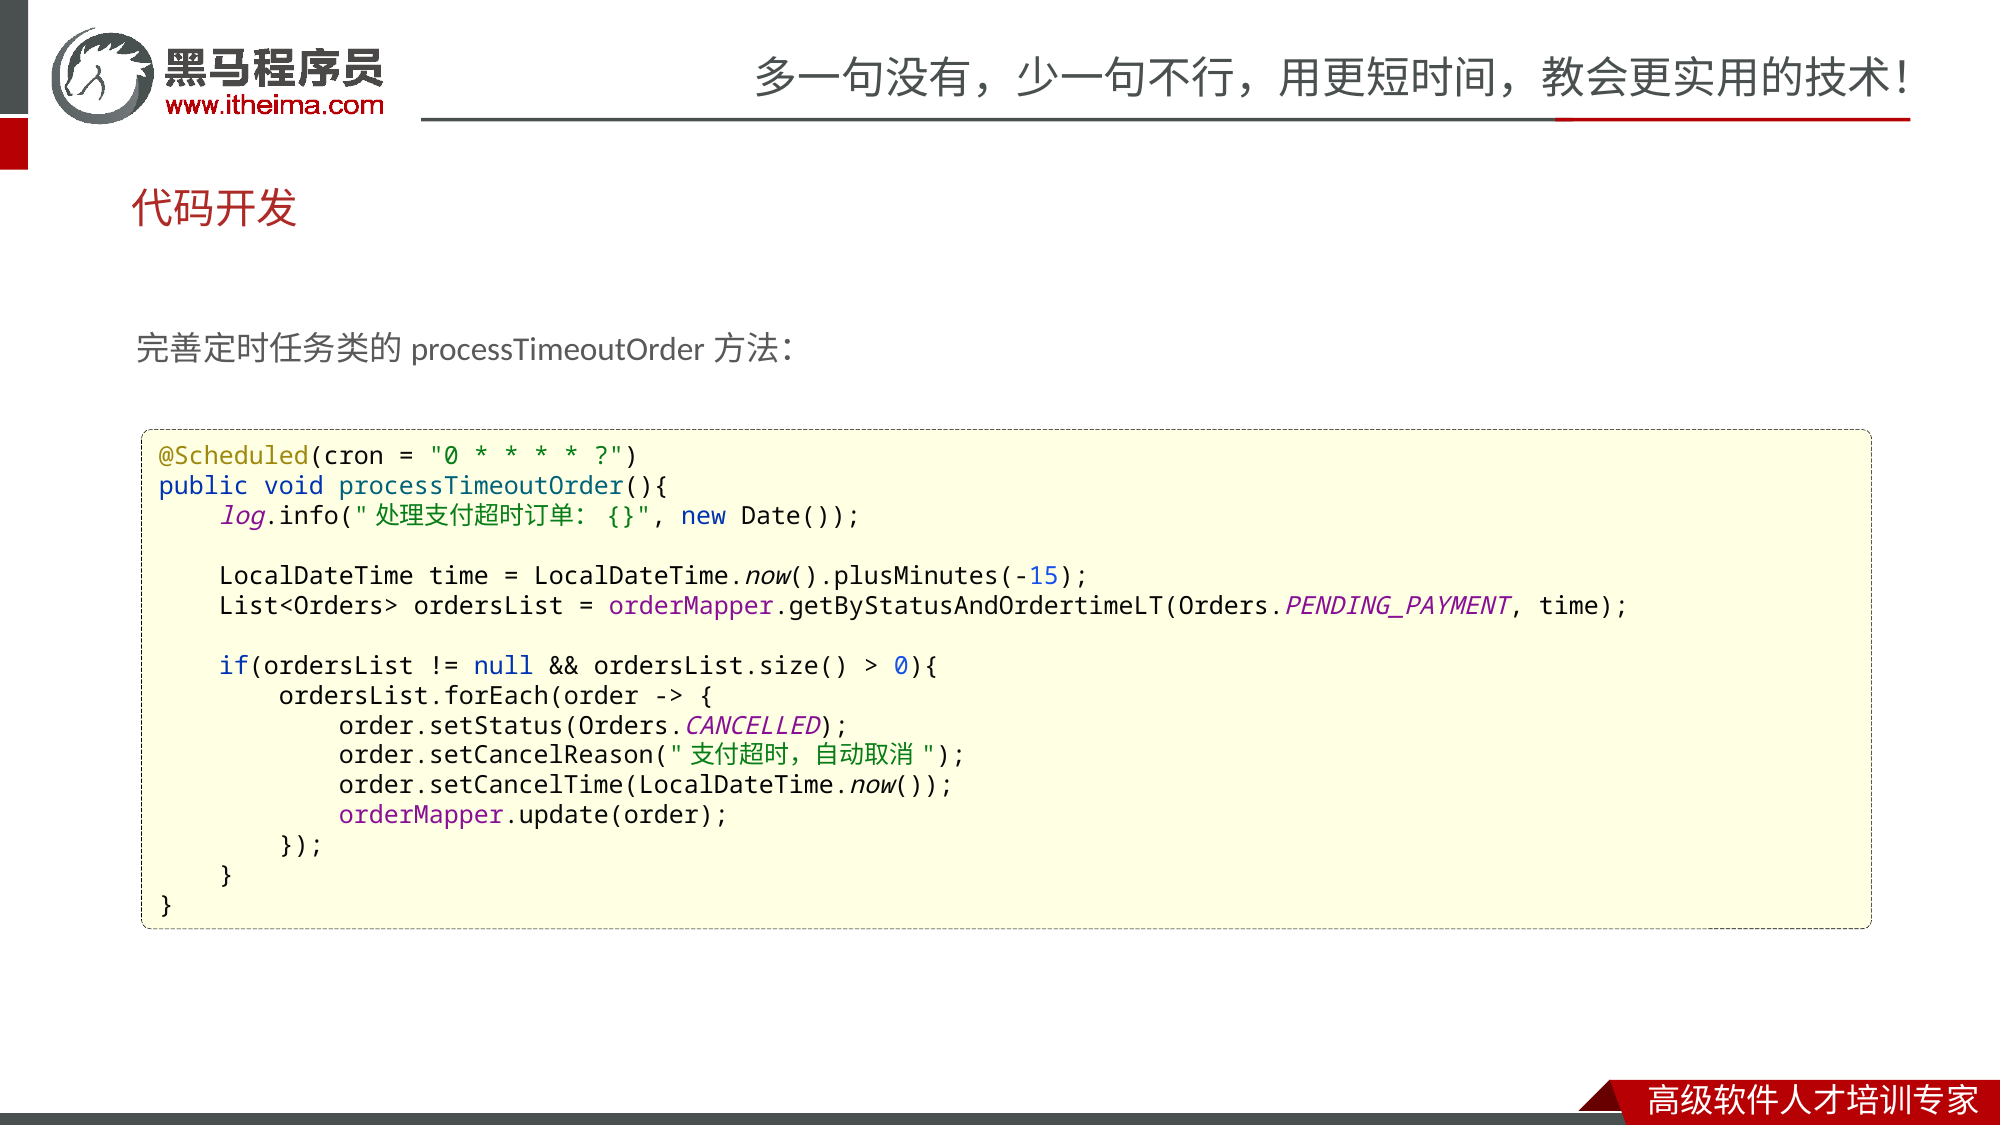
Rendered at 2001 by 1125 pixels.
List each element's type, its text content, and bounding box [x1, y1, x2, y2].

text_box @Scheduled(cron = "0 * * * * ?") public void processTimeoutOrder(){ log.info("处理支付超时订单：{}", new Date()); LocalDateTime time = LocalDateTime.now().plusMinutes(-15); List<Orders> ordersList = orderMapper.getByStatusAndOrdertimeLT(Orders.PENDING_PAYMENT, time); if(ordersList != null && ordersList.size() > 0){ ordersList.forEach(order -> { order.setStatus(Orders.CANCELLED); order.setCancelReason("支付超时，自动取消"); order.setCancelTime(LocalDateTime.now()); orderMapper.update(order); }); } } [141, 429, 1872, 929]
picture [50, 26, 384, 125]
text_box 完善定时任务类的processTimeoutOrder方法： [122, 279, 1886, 375]
title 代码开发 [116, 164, 1872, 250]
